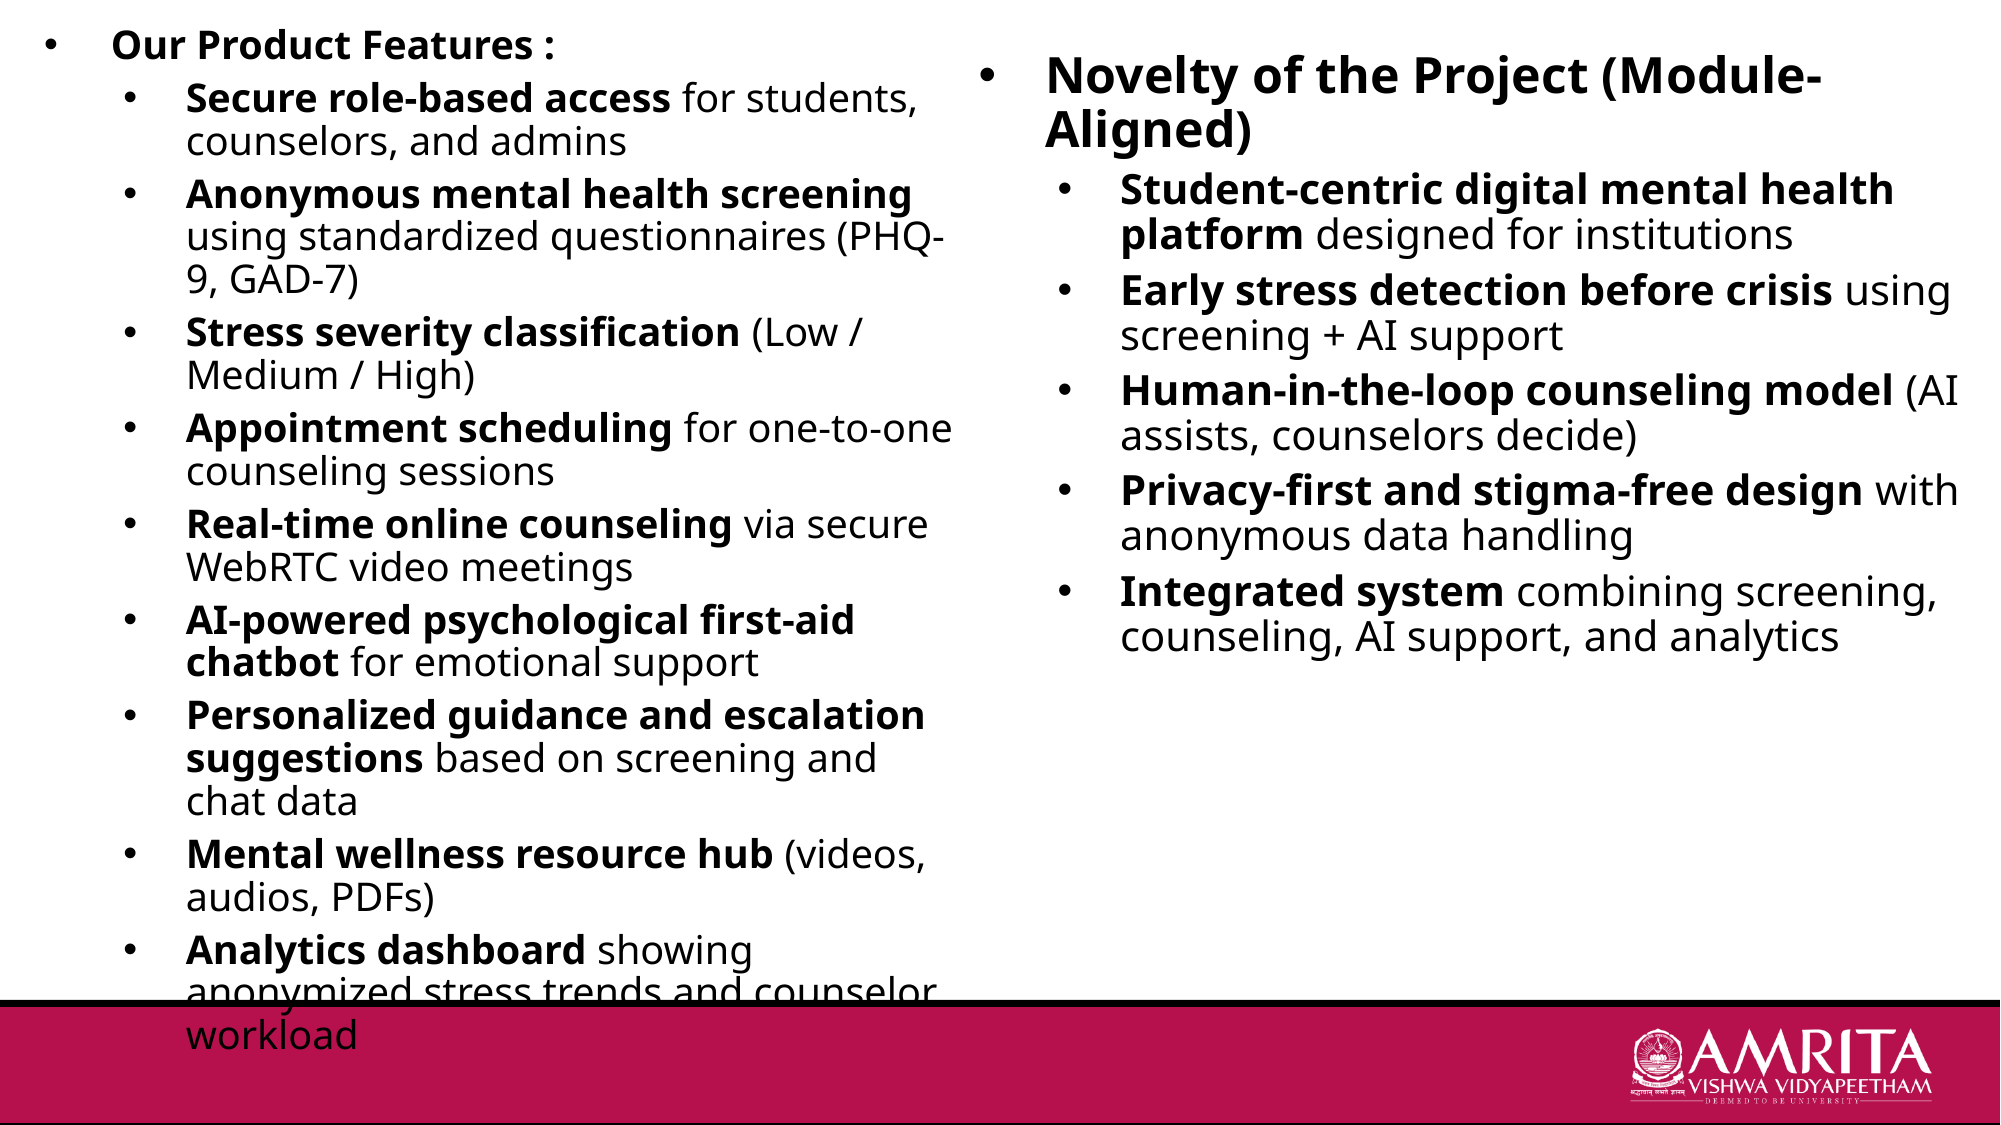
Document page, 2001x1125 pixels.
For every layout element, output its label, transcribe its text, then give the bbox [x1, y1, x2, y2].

list Our Product Features : Secure role-based access for students, counselors, and admins Anonymous mental health screening using standardized questionnaires (PHQ-9, GAD-7) Stress severity classification (Low / Medium / High) Appointment scheduling for one-to-one counseling sessions Real-time online counseling via secure WebRTC video meetings AI-powered psychological first-aid chatbot for emotional support Personalized guidance and escalation suggestions based on screening and chat data Mental wellness resource hub (videos, audios, PDFs) Analytics dashboard showing anonymized stress trends and counselor workload [20, 17, 981, 988]
picture [1622, 1011, 1940, 1113]
text_box Novelty of the Project (Module-Aligned) Student-centric digital mental health platform designed for institutions Early stress detection before crisis using screening + AI support Human-in-the-loop counseling model (AI assists, counselors decide) Privacy-first and stigma-free design with anonymous data handling Integrated system combining screening, counseling, AI support, and analytics [955, 42, 1990, 927]
